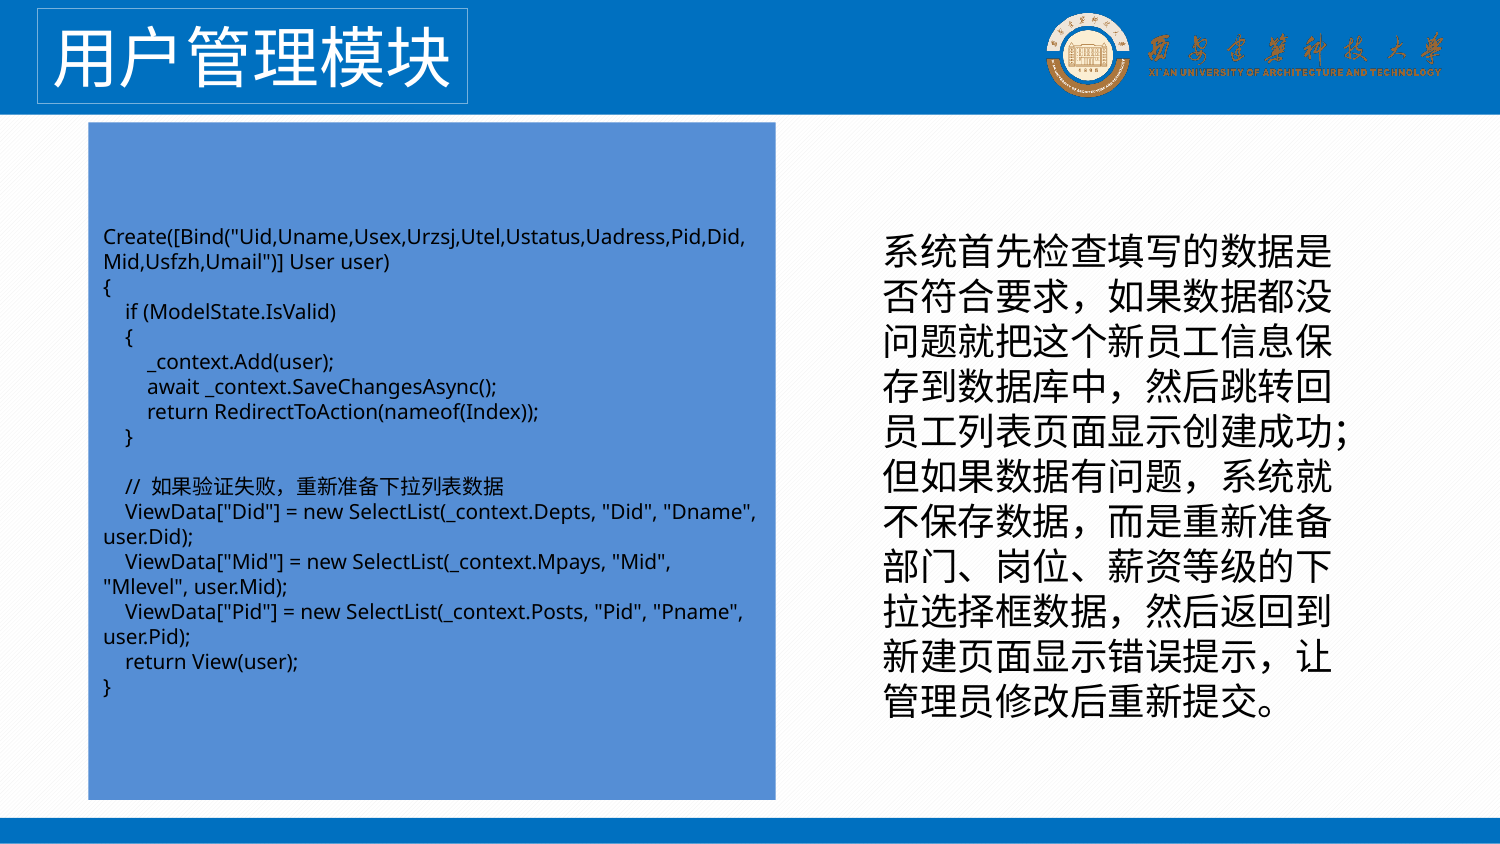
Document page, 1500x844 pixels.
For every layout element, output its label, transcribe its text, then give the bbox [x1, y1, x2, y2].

text_box 用户管理模块 [37, 8, 468, 104]
picture [1033, 0, 1466, 109]
text_box [783, 136, 1500, 766]
text_box 系统首先检查填写的数据是否符合要求，如果数据都没问题就把这个新员工信息保存到数据库中，然后跳转回员工列表页面显示创建成功；但如果数据有问题，系统就不保存数据，而是重新准备部门、岗位、薪资等级的下拉选择框数据，然后返回到新建页面显示错误提示，让管理员修改后重新提交。 [868, 220, 1369, 635]
text_box Create([Bind("Uid,Uname,Usex,Urzsj,Utel,Ustatus,Uadress,Pid,Did,Mid,Usfzh,Umail")] User user) { if (ModelState.IsValid) { _context.Add(user); await _context.SaveChangesAsync(); return RedirectToAction(nameof(Index)); } // 如果验证失败，重新准备下拉列表数据 ViewData["Did"] = new SelectList(_context.Depts, "Did", "Dname", user.Did); ViewData["Mid"] = new SelectList(_context.Mpays, "Mid", "Mlevel", user.Mid); ViewData["Pid"] = new SelectList(_context.Posts, "Pid", "Pname", user.Pid); return View(user); } [86, 120, 778, 802]
